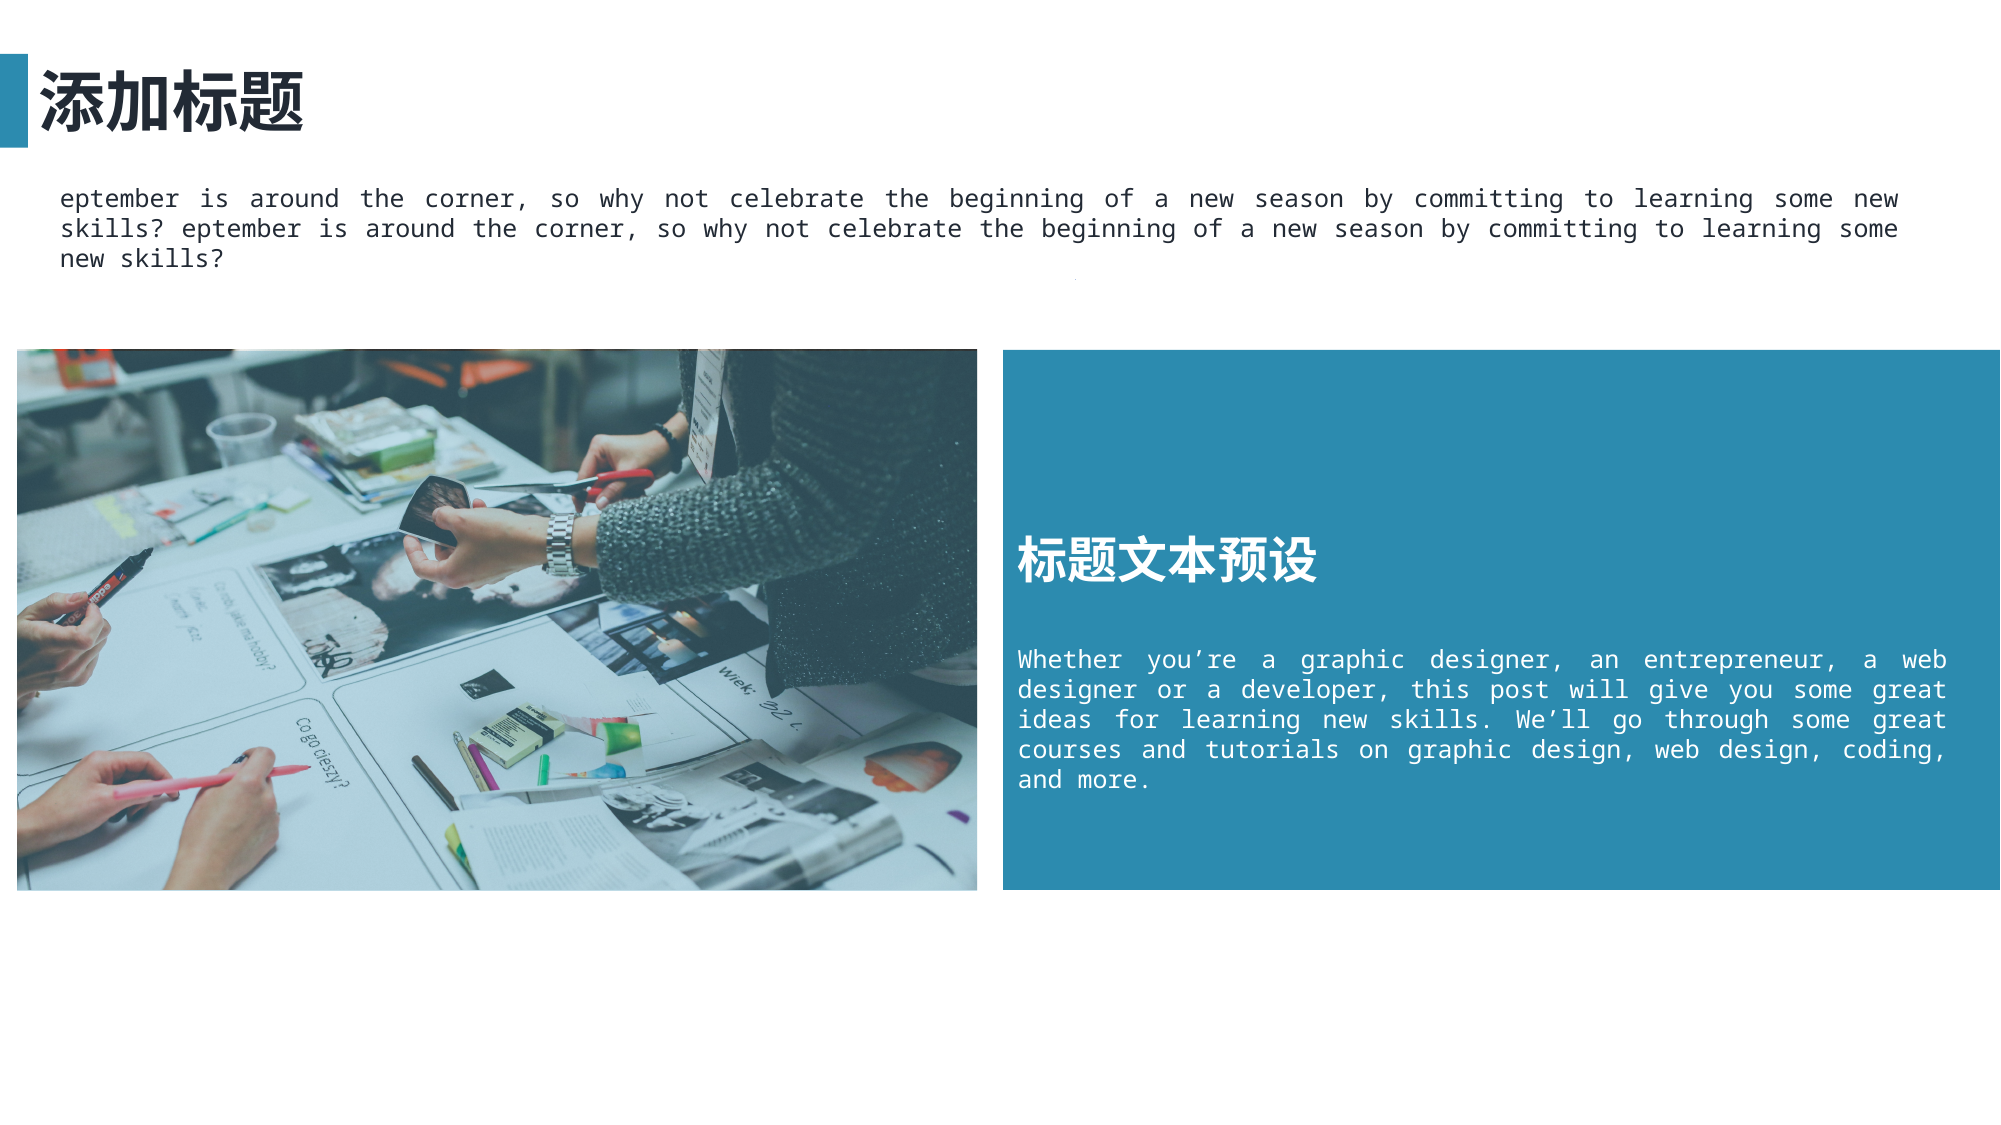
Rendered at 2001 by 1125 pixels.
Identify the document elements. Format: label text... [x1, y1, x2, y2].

text_box Whether you’re a graphic designer, an entrepreneur, a web designer or a developer, this post will give you some great ideas for learning new skills. We’ll go through some great courses and tutorials on graphic design, web design, coding, and more. [1002, 636, 1963, 801]
text_box [1002, 349, 2000, 891]
text_box 标题文本预设 [1003, 521, 2000, 596]
text_box [0, 53, 29, 149]
picture [17, 349, 978, 890]
text_box eptember is around the corner, so why not celebrate the beginning of a new season by committing to learning some new skills? eptember is around the corner, so why not celebrate the beginning of a new season by committing to learning some new skills? [45, 175, 1916, 310]
text_box 添加标题 [21, 52, 324, 148]
